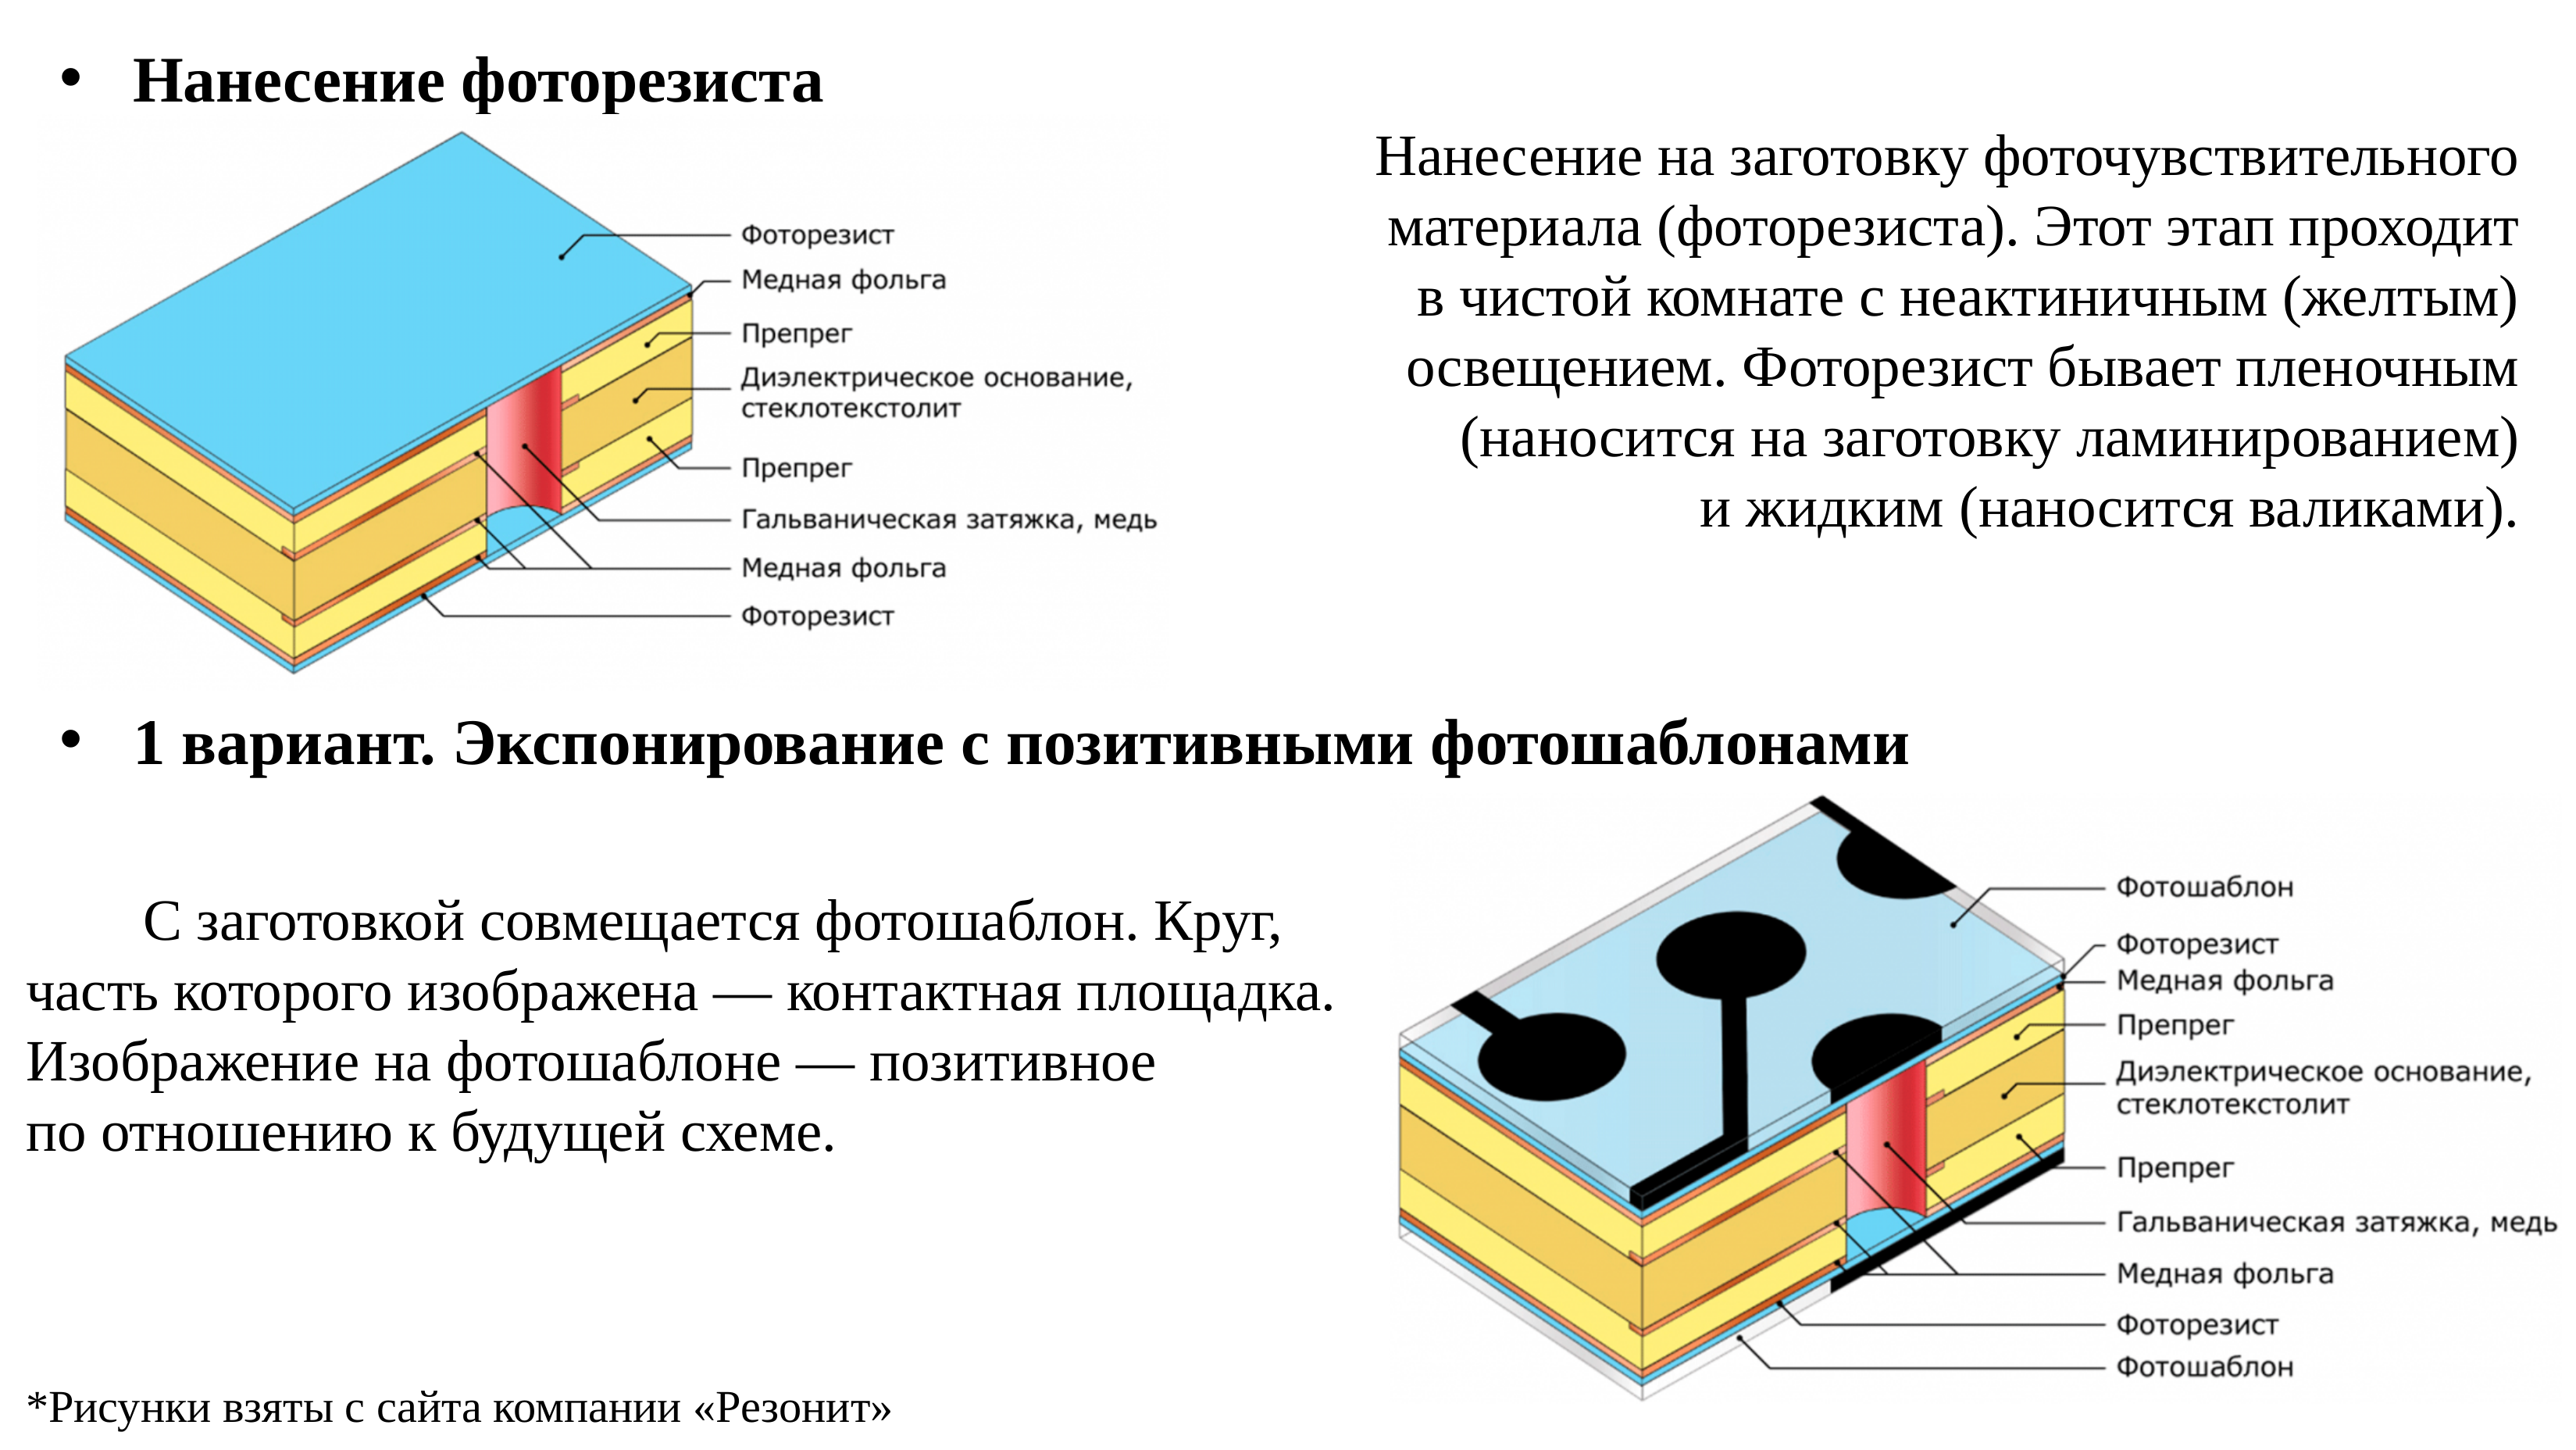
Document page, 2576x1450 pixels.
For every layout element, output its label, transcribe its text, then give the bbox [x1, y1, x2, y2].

text_box Нанесение на заготовку фоточувствительного материала (фоторезиста). Этот этап проходит в чистой комнате с неактиничным (желтым) освещением. Фоторезист бывает пленочным (наносится на заготовку ламинированием) и жидким (наносится валиками). [1254, 111, 2532, 545]
picture [37, 114, 1171, 691]
text_box Нанесение фоторезиста [48, 11, 1728, 184]
text_box *Рисунки взяты с сайта компании «Резонит» [14, 1370, 2576, 1438]
text_box 1 вариант. Экспонирование с позитивными фотошаблонами [48, 673, 2128, 784]
picture [1390, 792, 2562, 1405]
text_box С заготовкой совмещается фотошаблон. Круг, часть которого изображена — контактная площадка. Изображение на фотошаблоне — позитивное по отношению к будущей схеме. [14, 876, 1386, 1170]
